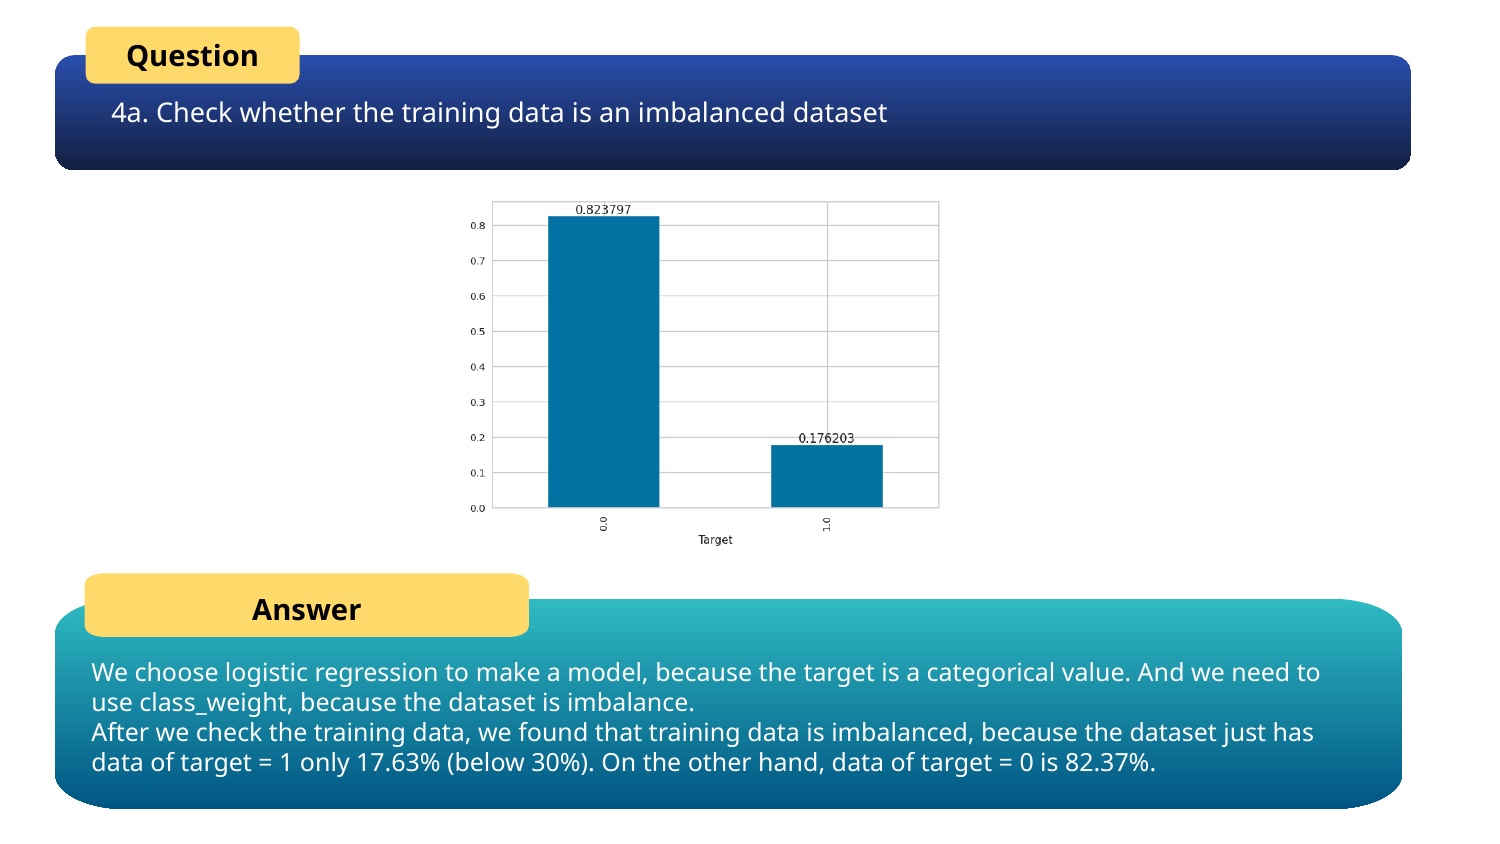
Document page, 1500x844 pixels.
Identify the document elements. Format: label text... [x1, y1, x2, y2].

text_box [55, 598, 1403, 804]
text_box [84, 572, 530, 638]
text_box Question [85, 26, 300, 84]
text_box 4a. Check whether the training data is an imbalanced dataset [96, 80, 1374, 143]
text_box [55, 55, 1412, 171]
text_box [91, 656, 1365, 844]
picture [462, 195, 945, 552]
